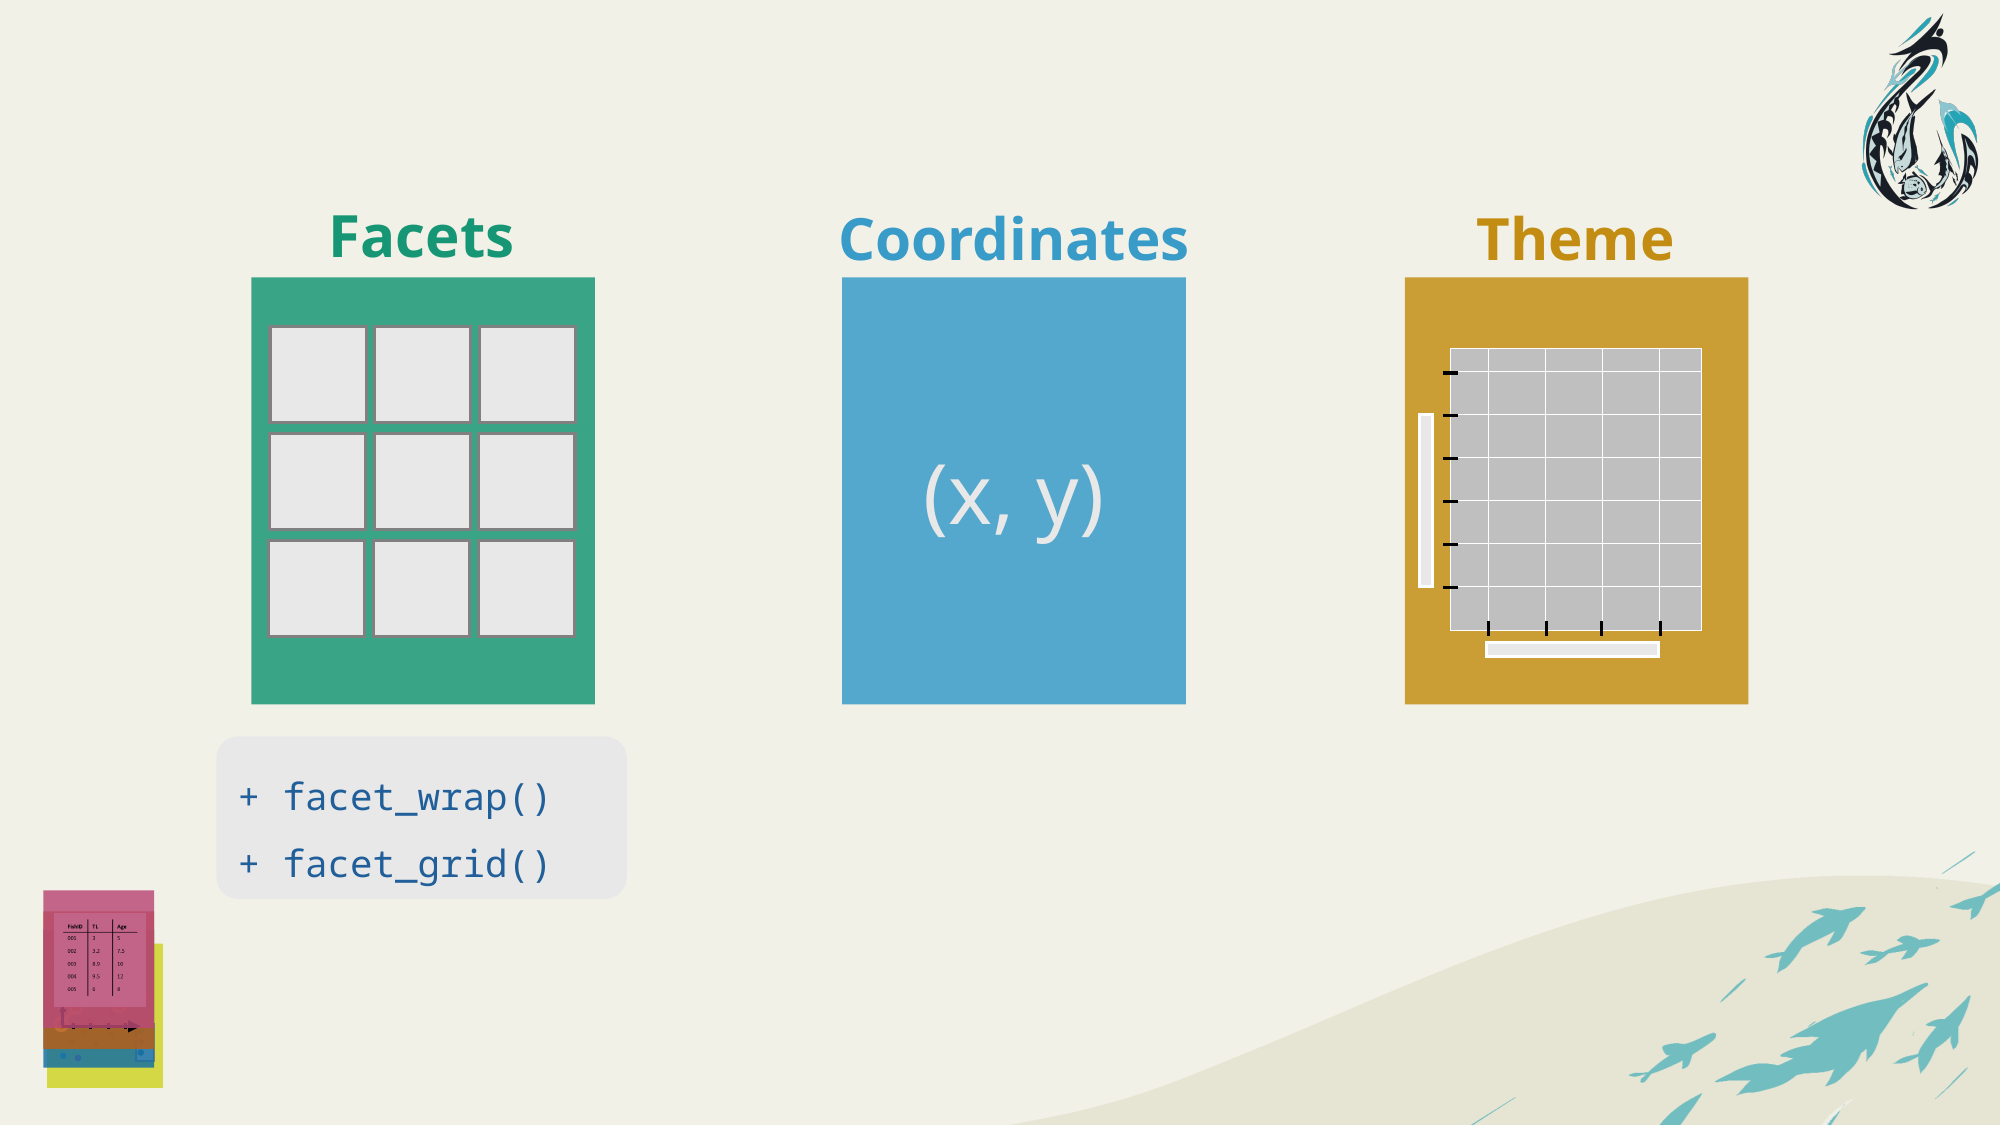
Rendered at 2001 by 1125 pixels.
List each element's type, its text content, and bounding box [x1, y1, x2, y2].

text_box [42, 1050, 155, 1069]
text_box (x, y) [841, 280, 1187, 706]
text_box Theme [1439, 194, 1712, 276]
picture [1851, 13, 1985, 214]
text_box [42, 889, 155, 1029]
text_box + facet_wrap() + facet_grid() [216, 736, 627, 899]
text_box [1404, 276, 1749, 705]
picture [978, 841, 2000, 1125]
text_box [46, 943, 164, 1089]
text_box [42, 1029, 155, 1050]
text_box Coordinates [786, 194, 1242, 280]
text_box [250, 276, 596, 705]
text_box Facets [301, 191, 542, 276]
